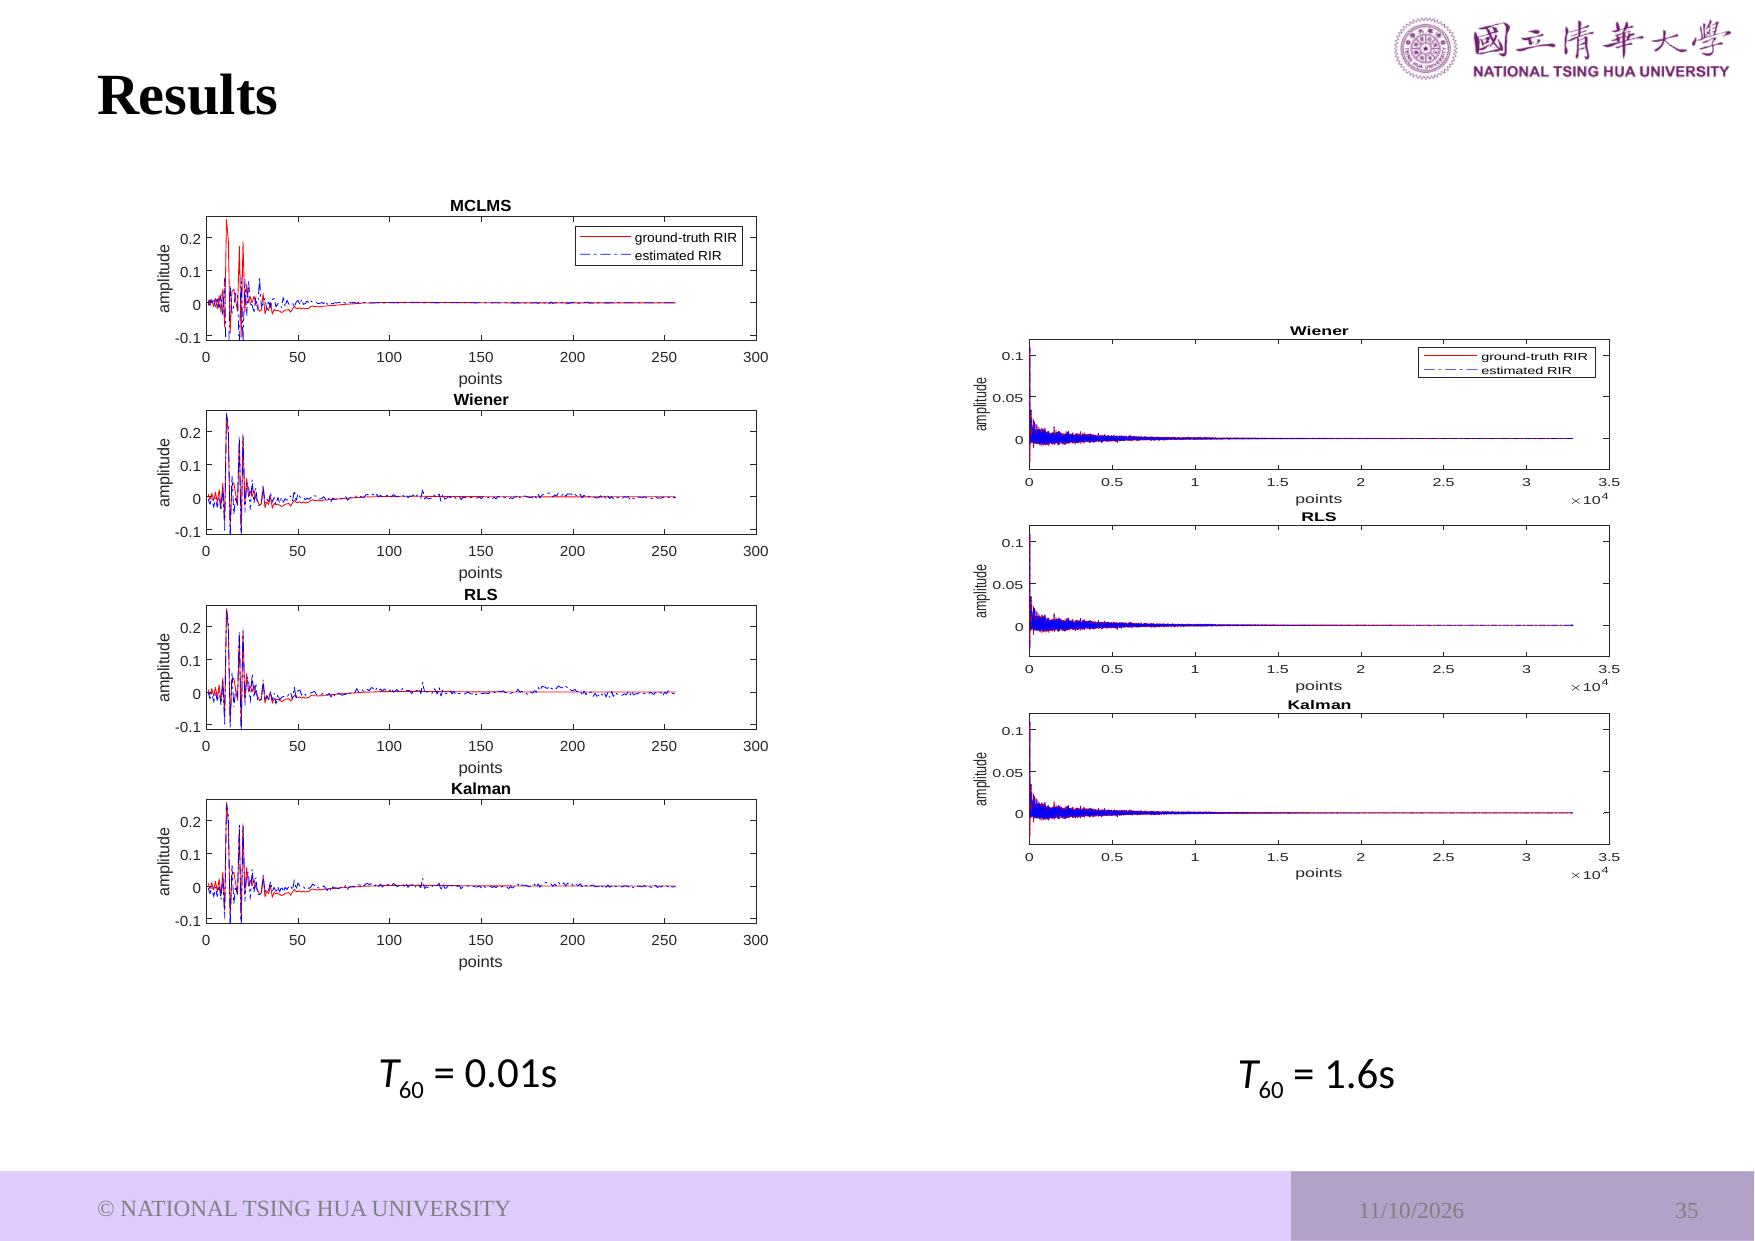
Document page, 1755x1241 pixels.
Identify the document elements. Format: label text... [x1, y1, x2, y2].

text_box T60 = 1.6s [1223, 1037, 1411, 1112]
footer © NATIONAL TSING HUA UNIVERSITY [82, 1177, 562, 1236]
picture [1388, 2, 1755, 95]
text_box T60 = 0.01s [363, 1040, 573, 1111]
slide_number 35 [1577, 1180, 1714, 1239]
picture [931, 291, 1680, 916]
picture [113, 143, 823, 1032]
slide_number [1343, 1180, 1551, 1239]
picture [0, 1171, 1291, 1241]
title Results [82, 32, 1251, 137]
